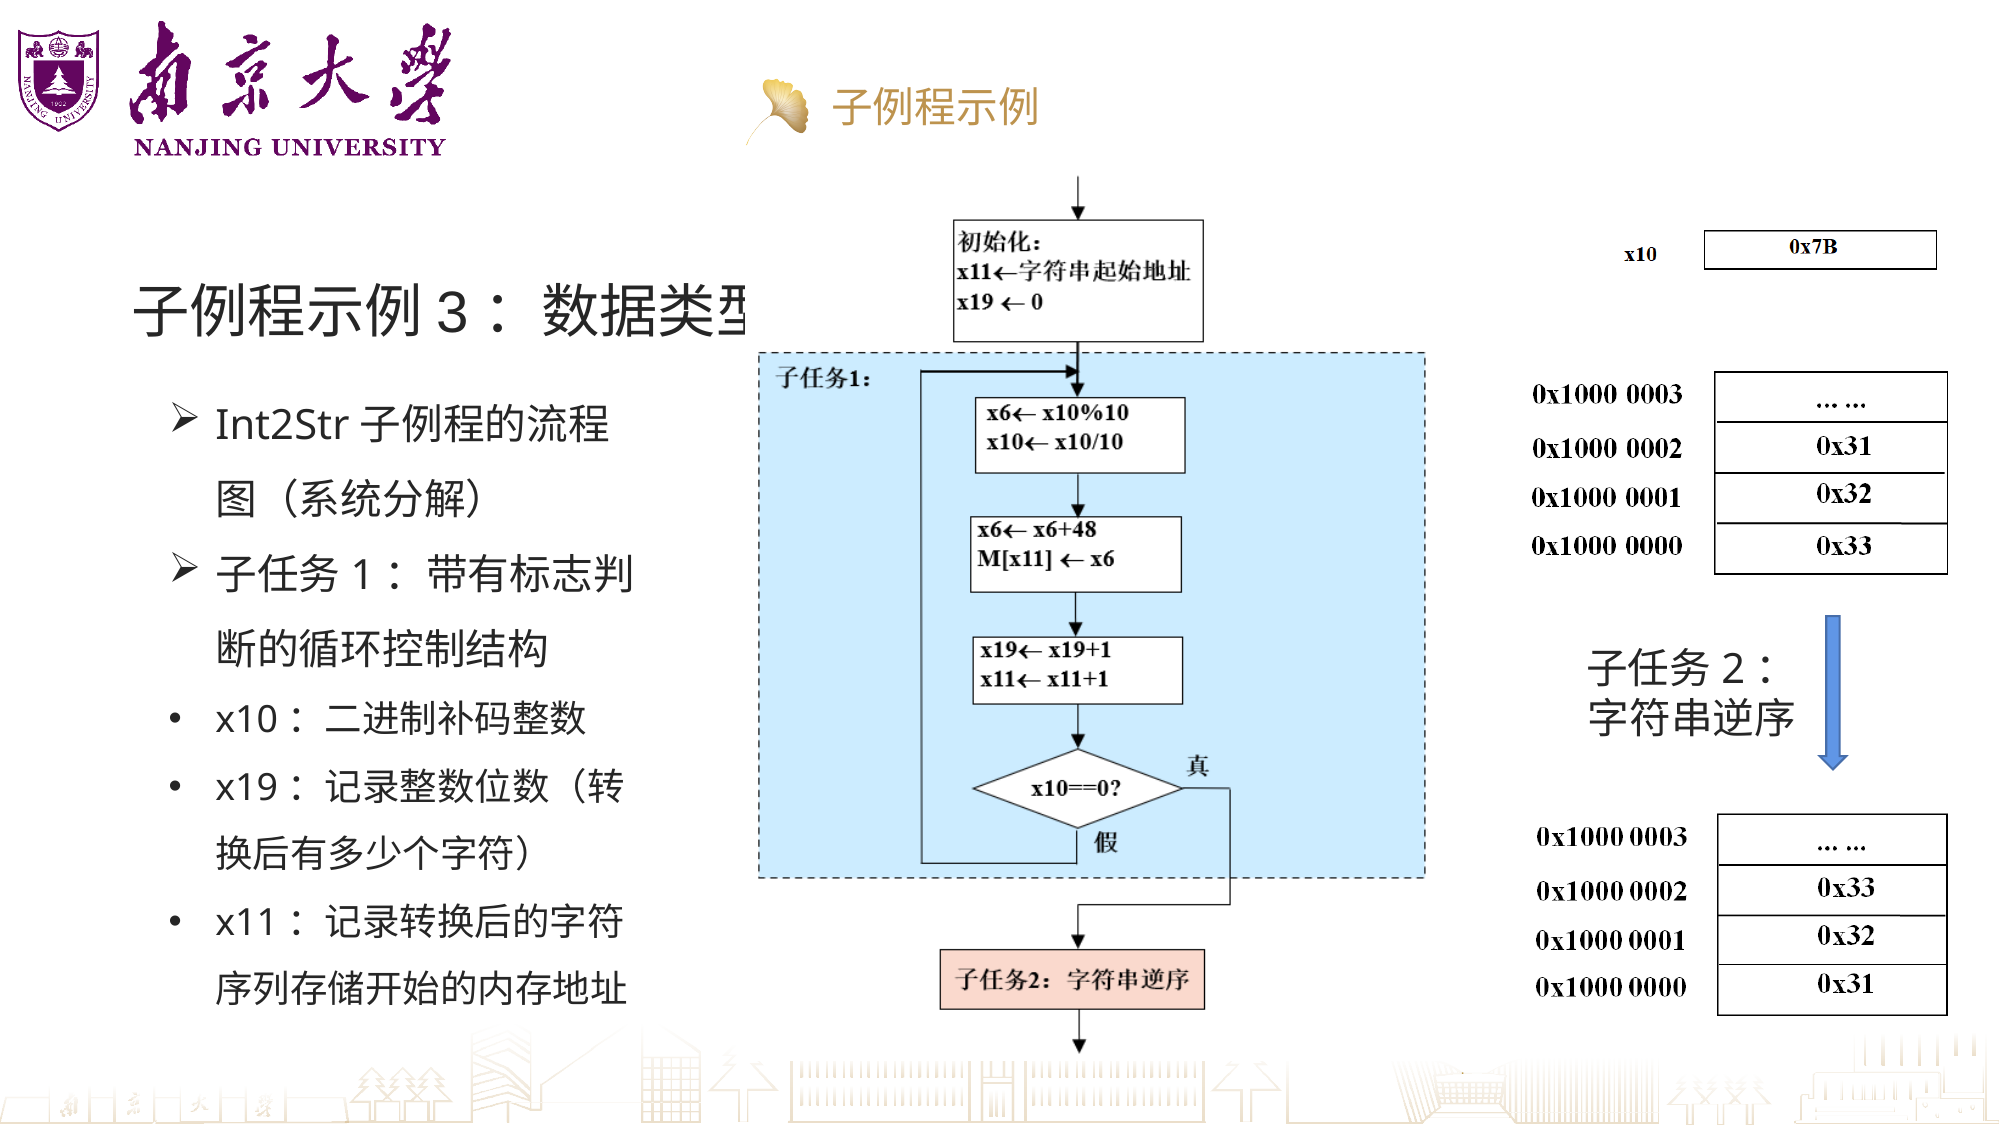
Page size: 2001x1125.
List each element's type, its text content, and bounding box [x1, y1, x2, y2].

picture [18, 21, 451, 160]
text_box 子例程示例 [816, 73, 1226, 139]
text_box [1817, 615, 1849, 771]
text_box 子任务2： 字符串逆序 [1640, 634, 1828, 750]
picture [731, 64, 830, 169]
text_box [116, 249, 1640, 1092]
picture [1523, 215, 1964, 587]
picture [1531, 800, 1954, 1033]
picture [745, 171, 1439, 1062]
